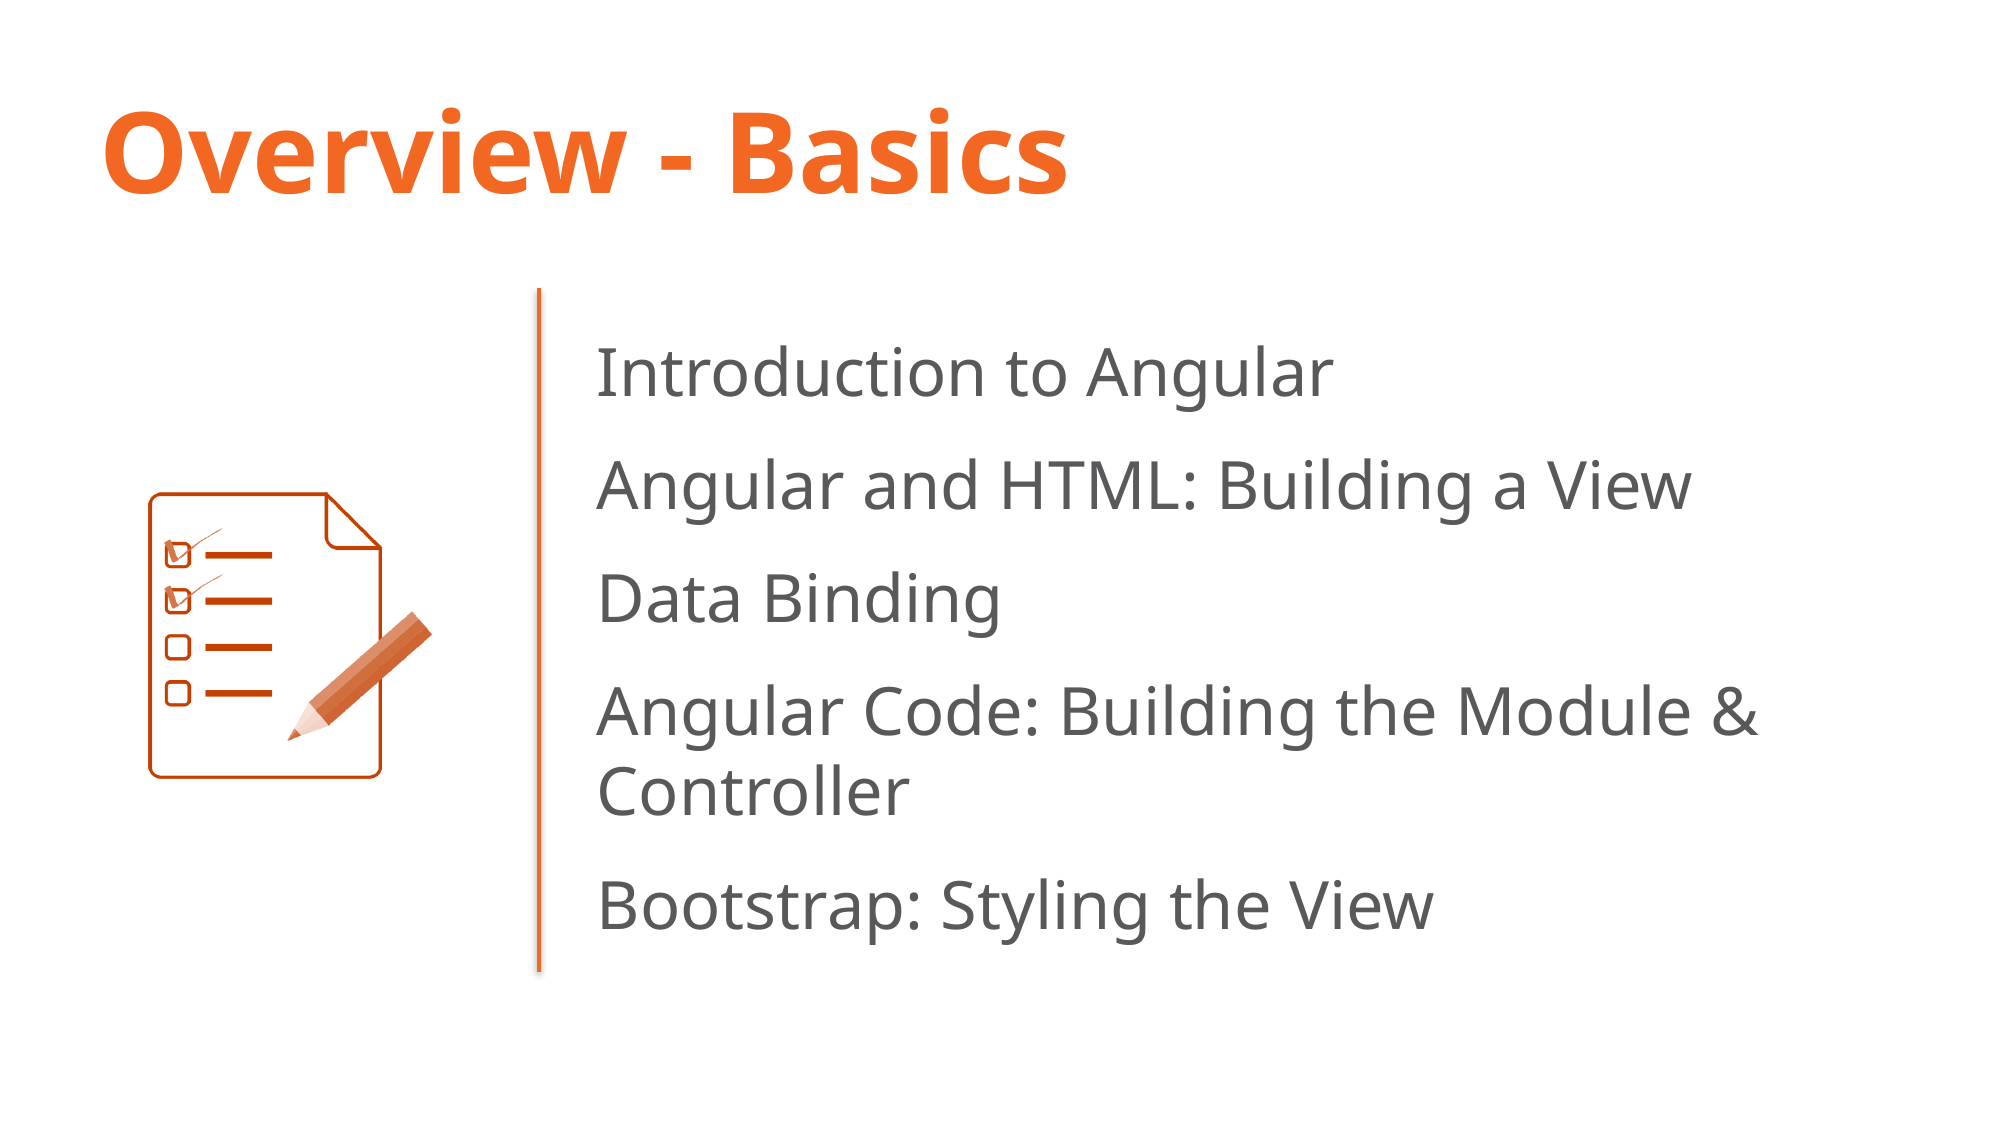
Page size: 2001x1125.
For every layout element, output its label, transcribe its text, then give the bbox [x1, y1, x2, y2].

list Introduction to Angular Angular and HTML: Building a View Data Binding Angular Code: Building the Module & Controller Bootstrap: Styling the View [596, 299, 1899, 973]
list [147, 492, 433, 780]
title Overview - Basics [99, 30, 1903, 289]
